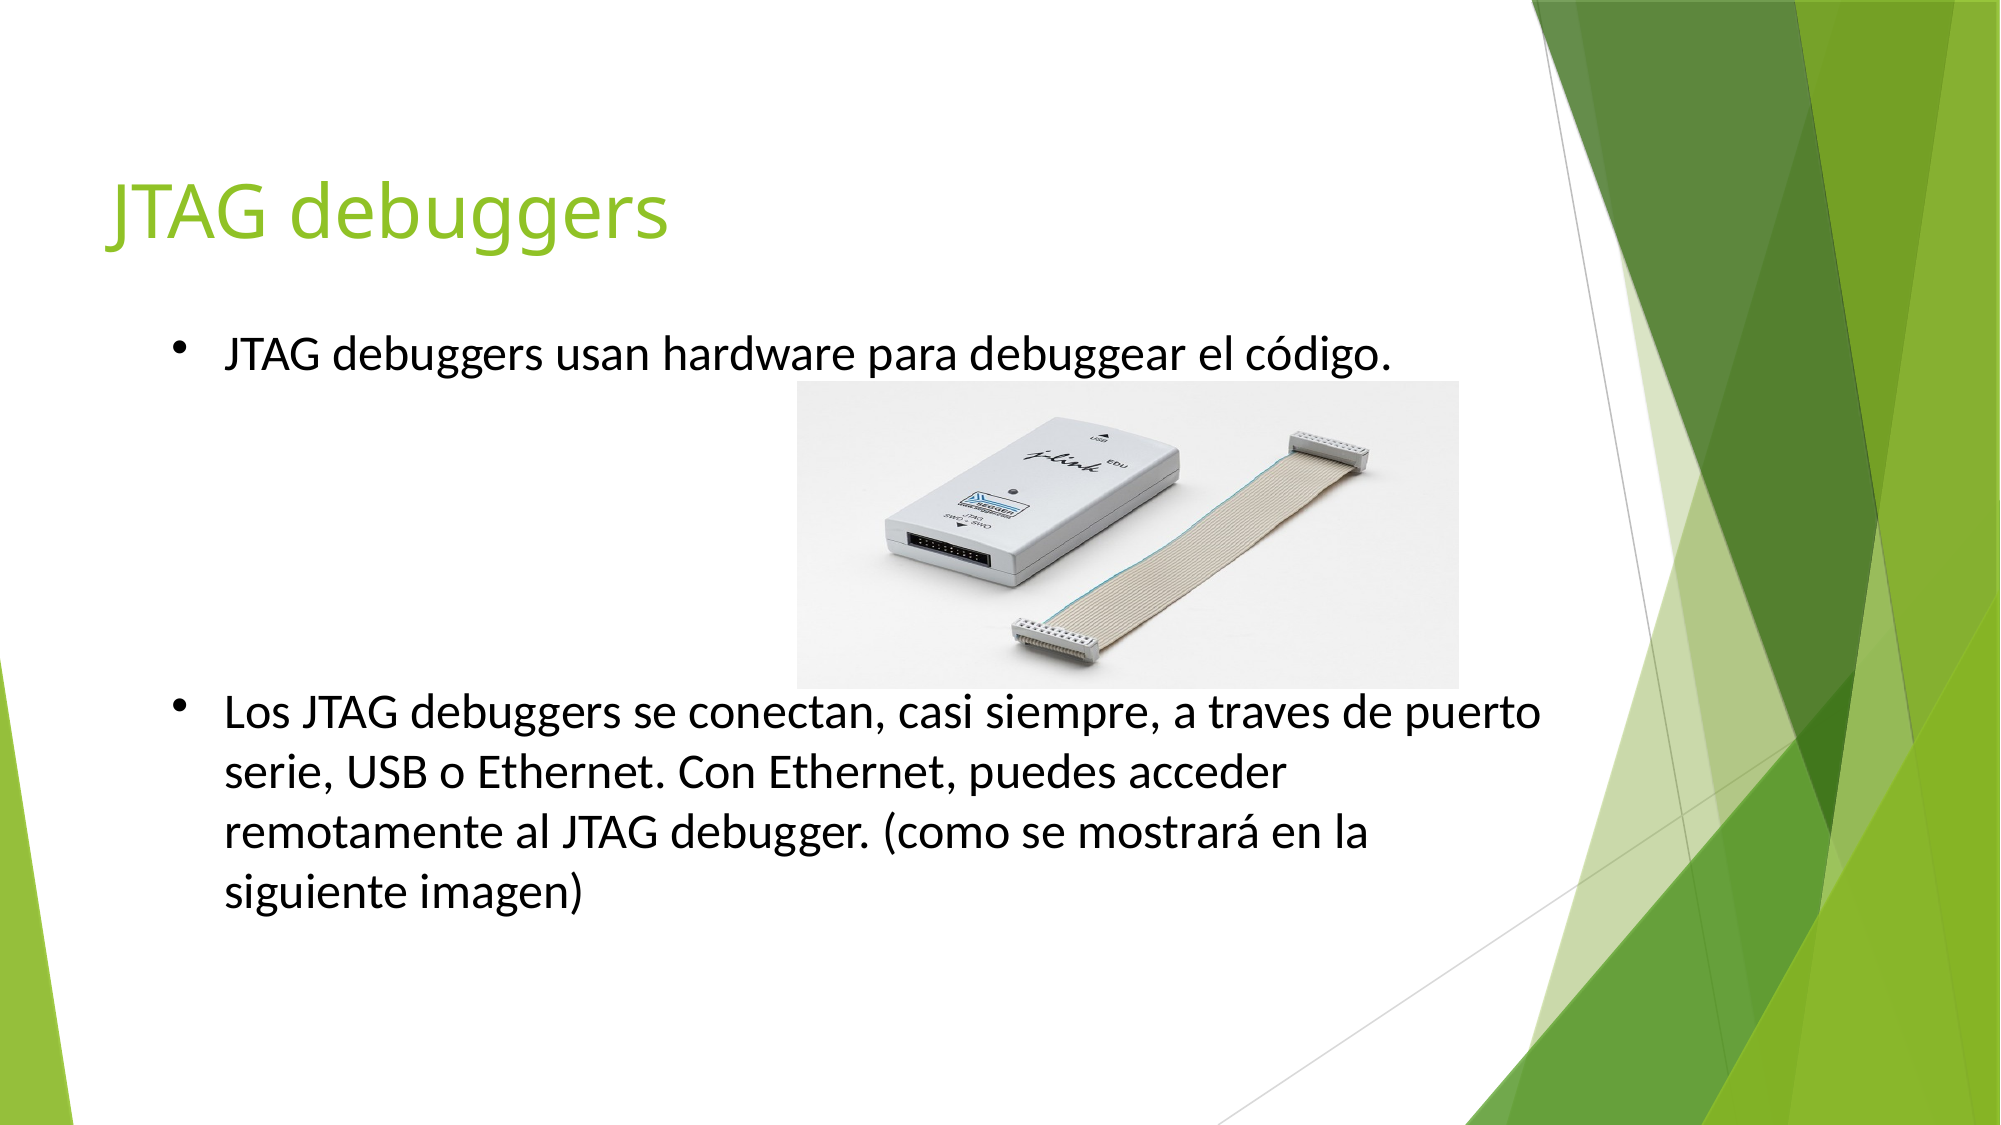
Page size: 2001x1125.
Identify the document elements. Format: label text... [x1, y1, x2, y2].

text_box JTAG debuggers usan hardware para debuggear el código. Los JTAG debuggers se conectan, casi siempre, a traves de puerto serie, USB o Ethernet. Con Ethernet, puedes acceder remotamente al JTAG debugger. (como se mostrará en la siguiente imagen) [153, 320, 1564, 957]
picture [797, 381, 1460, 689]
text_box JTAG debuggers [111, 99, 1522, 317]
